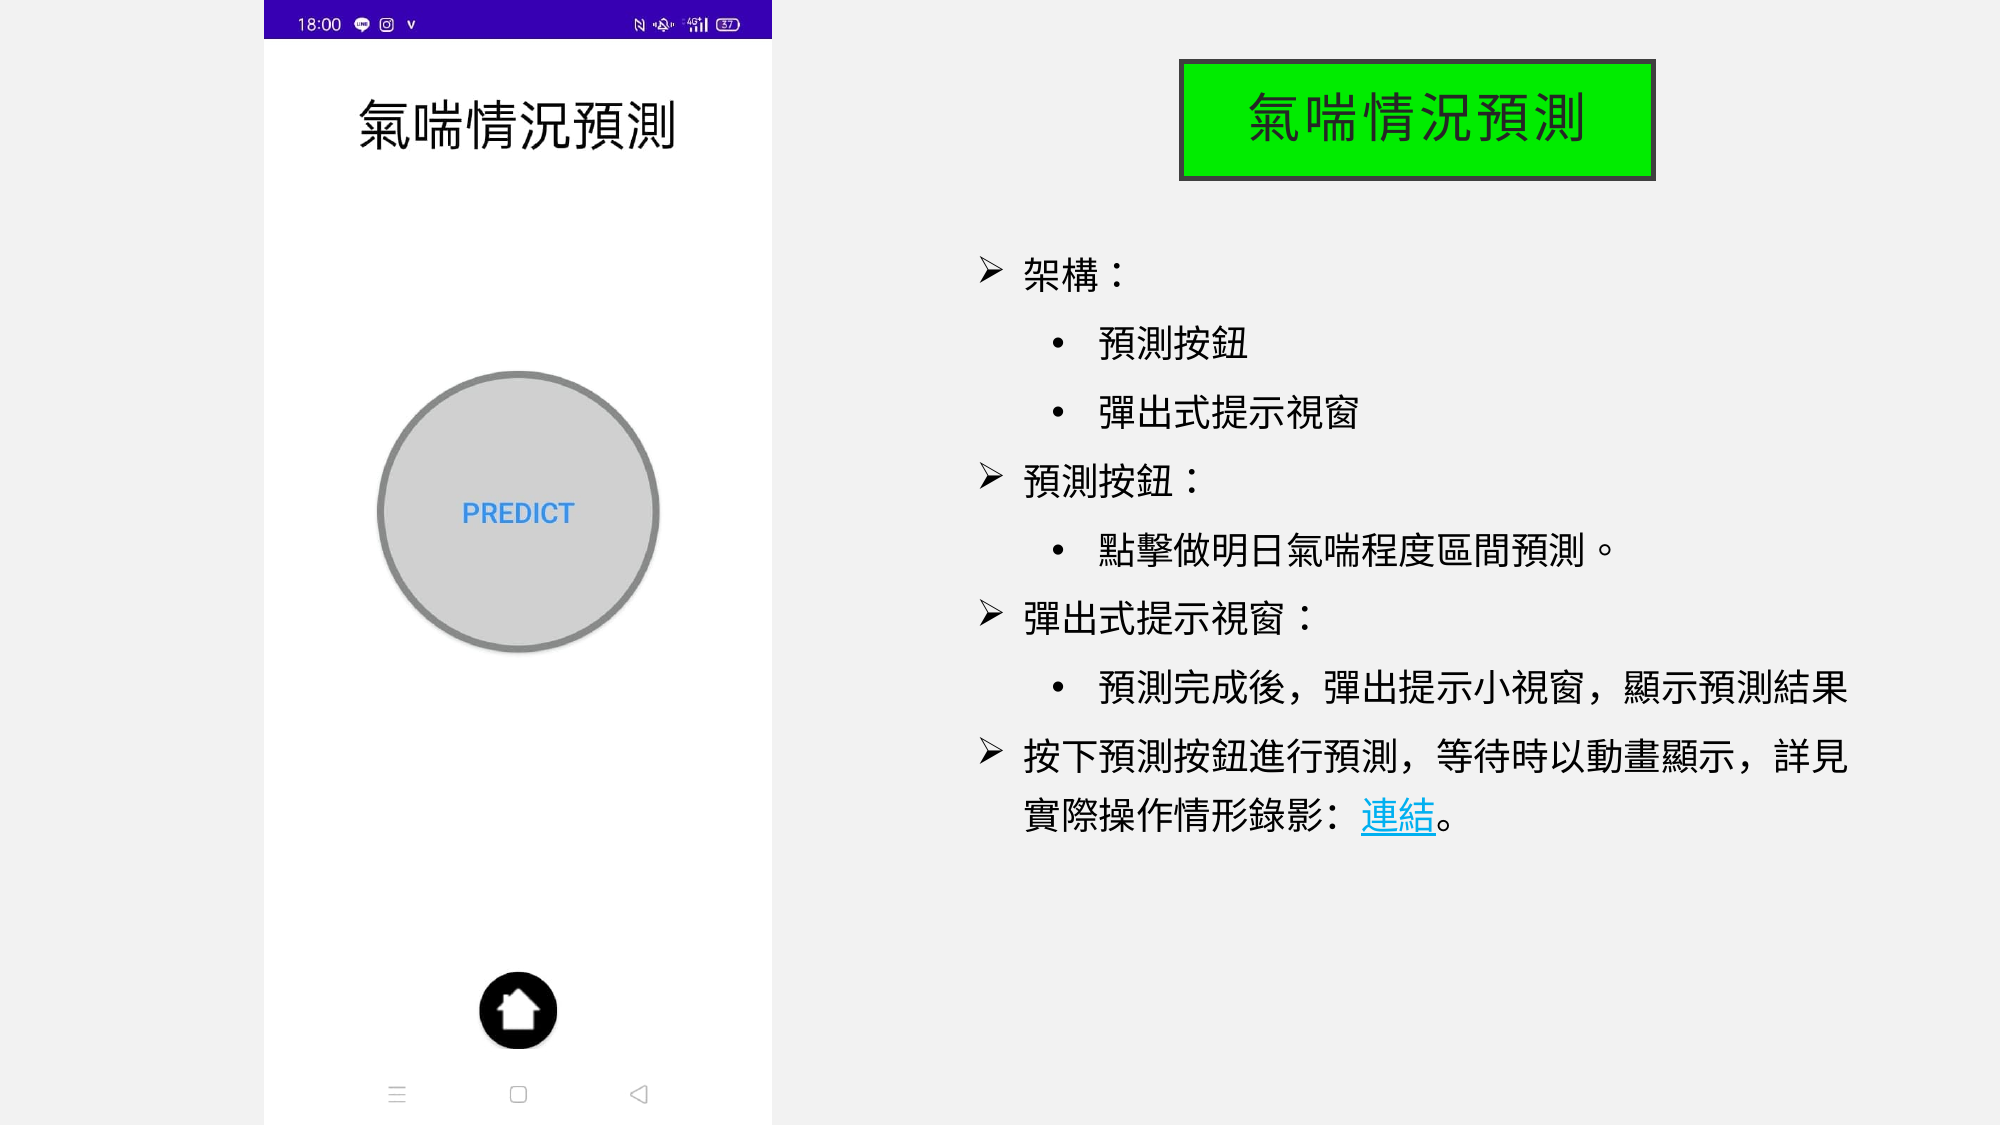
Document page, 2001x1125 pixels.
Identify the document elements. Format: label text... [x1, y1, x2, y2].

title 氣喘情況預測 [1179, 59, 1656, 181]
picture [264, 0, 772, 1125]
text_box 架構： 預測按鈕 彈出式提示視窗 預測按鈕： 點擊做明日氣喘程度區間預測。 彈出式提示視窗： 預測完成後，彈出提示小視窗，顯示預測結果 按下預測按鈕進行預測，等待時以動畫顯示，詳見實際操作情形錄影：連結。 [961, 220, 1874, 854]
